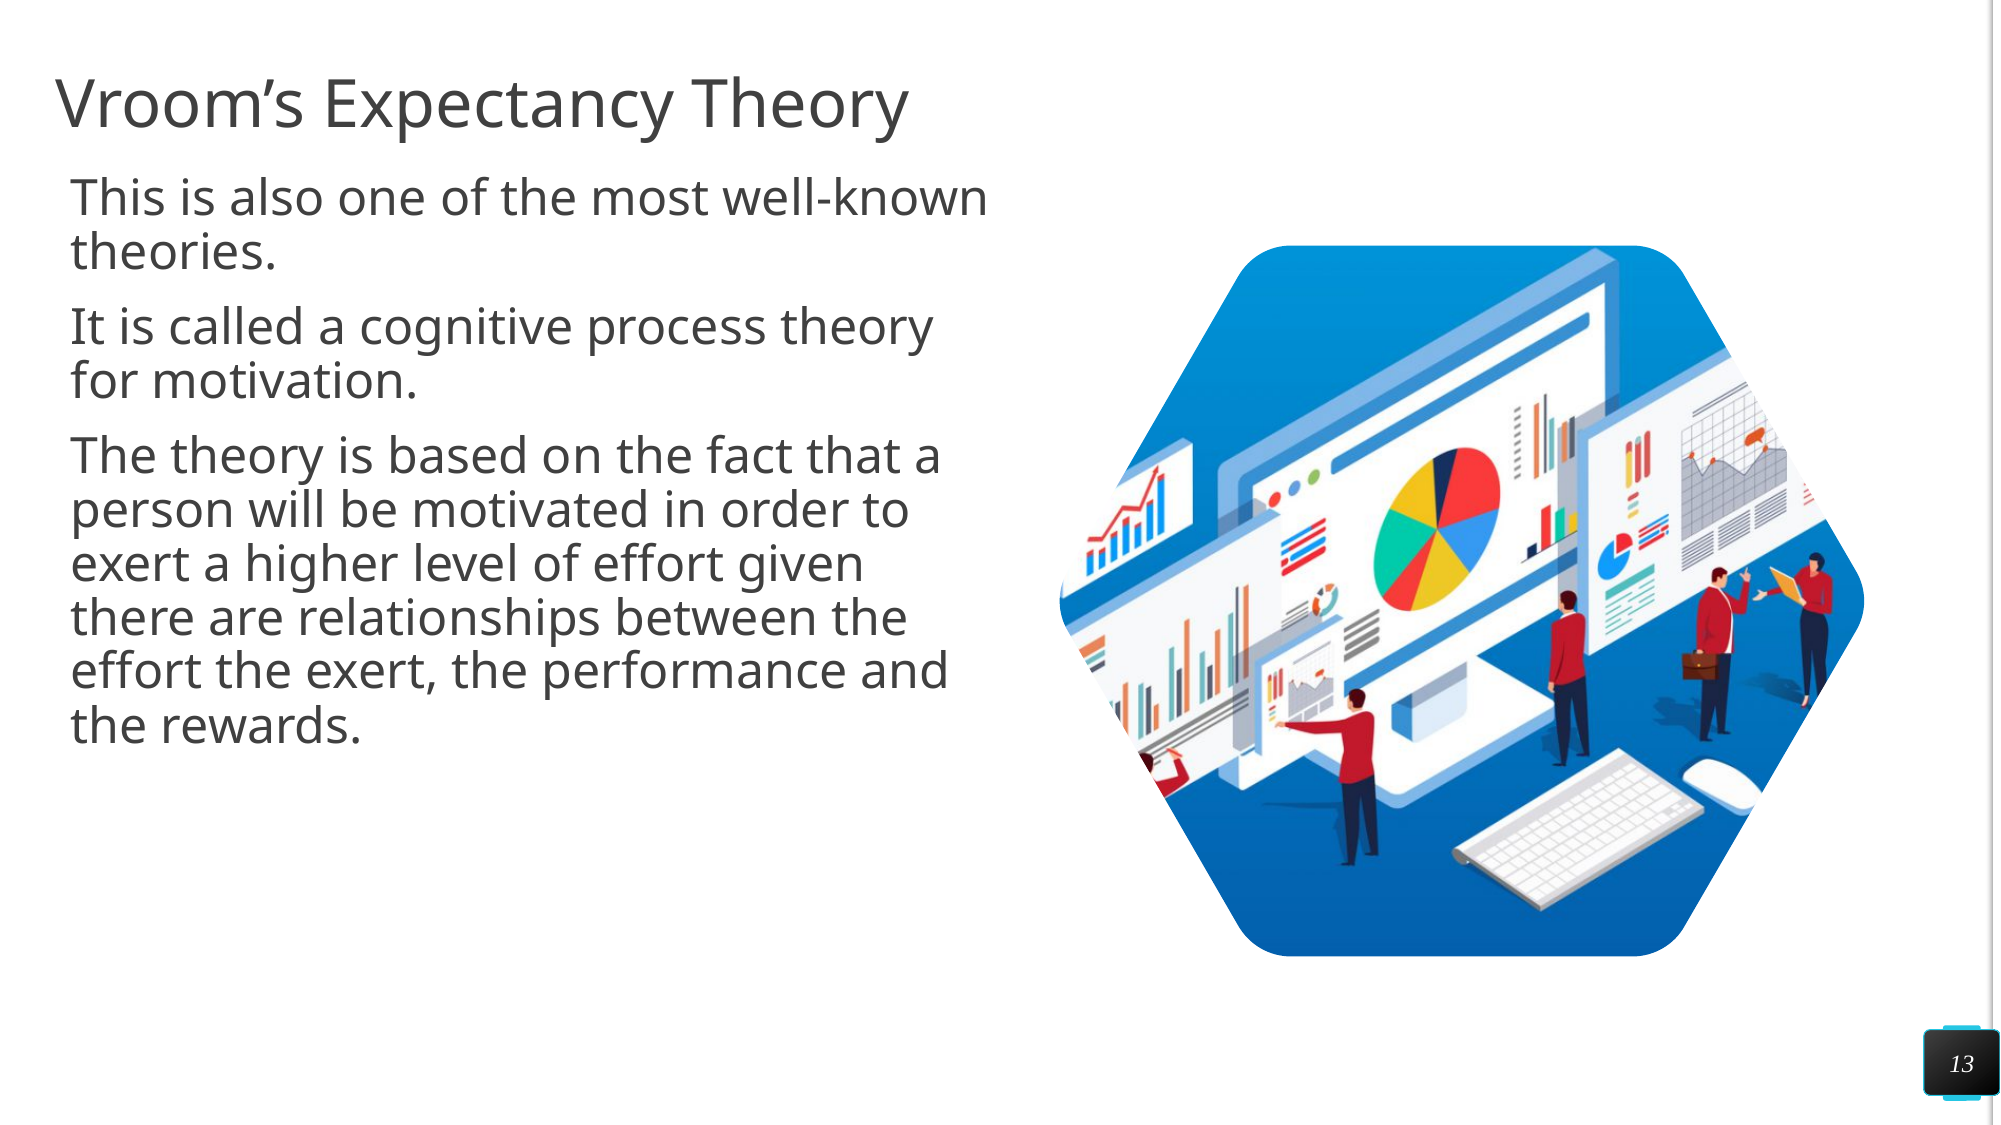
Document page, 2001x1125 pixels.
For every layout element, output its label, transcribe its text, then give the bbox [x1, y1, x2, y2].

picture [1303, 401, 1317, 407]
list This is also one of the most well-known theories. It is called a cognitive process theory for motivation. The theory is based on the fact that a person will be motivated in order to exert a higher level of effort given there are relationships between the effort the exert, the performance and the rewards. [70, 172, 1001, 1030]
picture [1059, 245, 1865, 957]
slide_number 13 [1923, 1029, 2000, 1096]
title Vroom’s Expectancy Theory [55, 70, 1519, 142]
